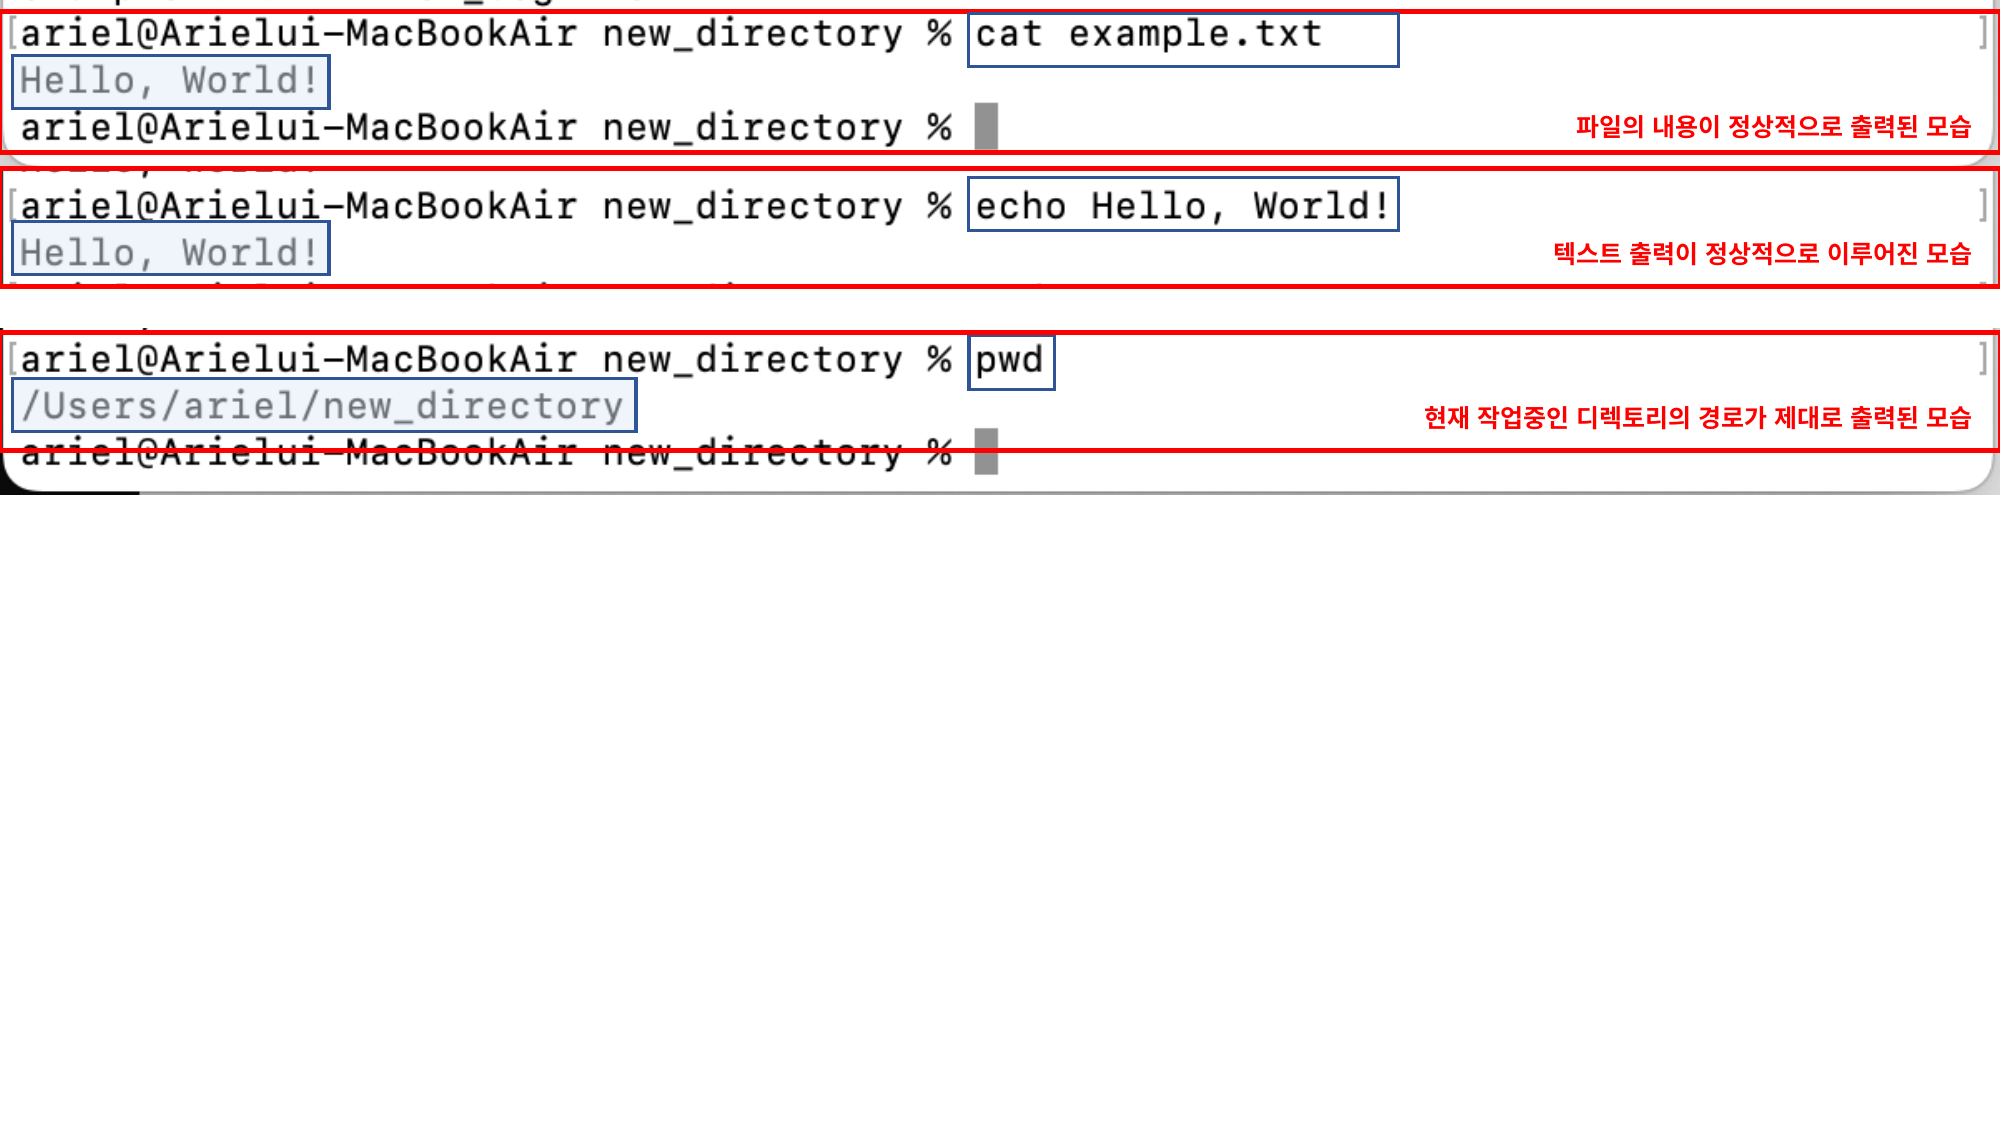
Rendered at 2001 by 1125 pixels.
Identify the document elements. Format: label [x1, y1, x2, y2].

text_box [0, 328, 2000, 495]
text_box [0, 0, 2000, 287]
